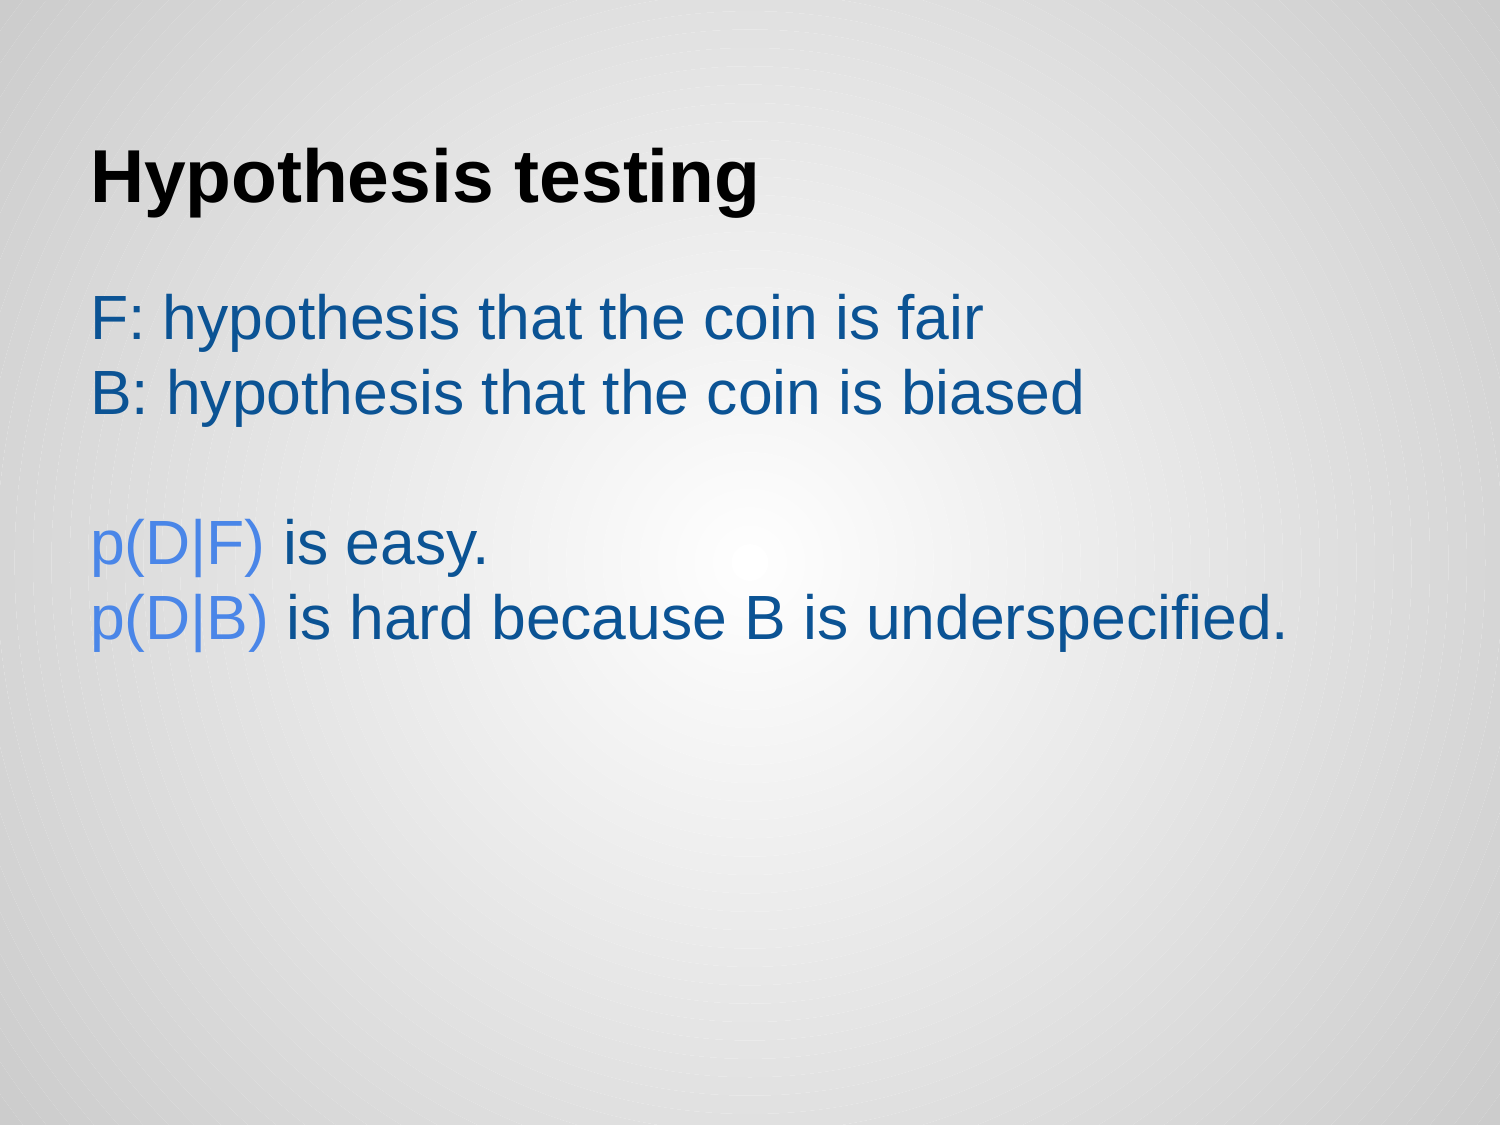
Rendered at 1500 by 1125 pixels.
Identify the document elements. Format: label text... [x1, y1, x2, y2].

title Hypothesis testing [75, 45, 1425, 233]
list F: hypothesis that the coin is fair B: hypothesis that the coin is biased p(D|F) is easy. p(D|B) is hard because B is underspecified. [75, 262, 1425, 1078]
